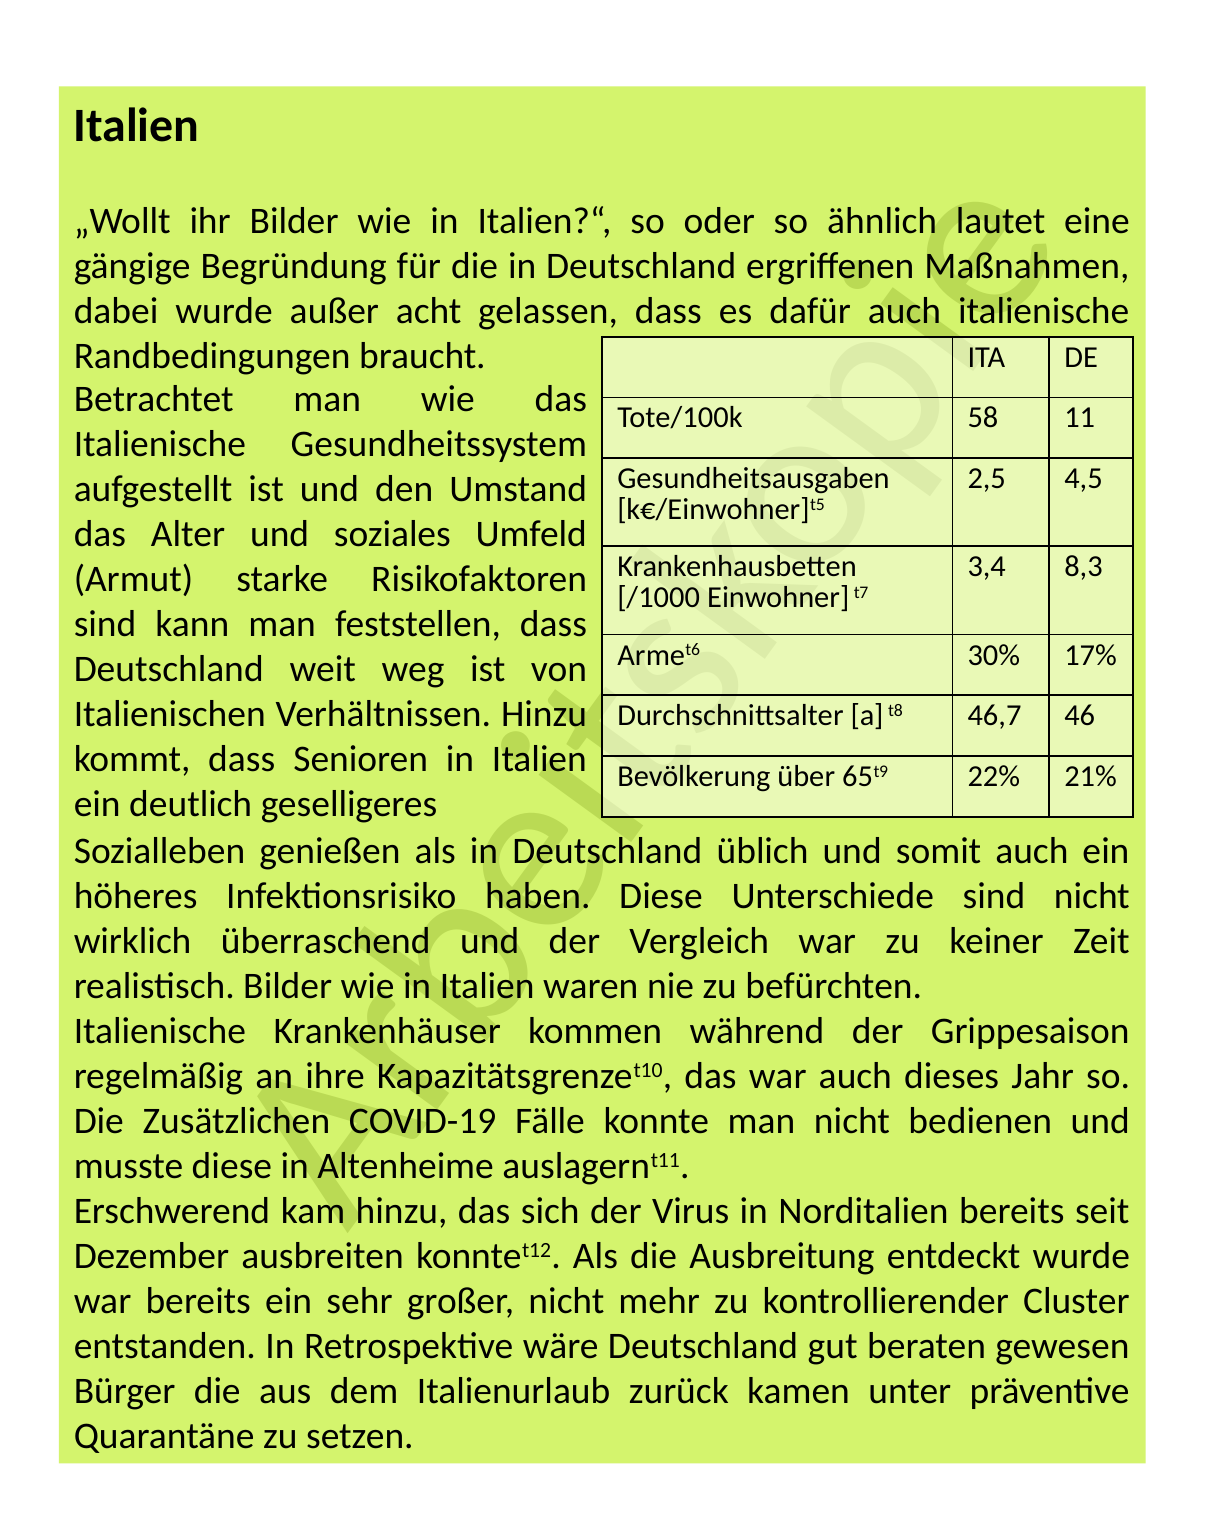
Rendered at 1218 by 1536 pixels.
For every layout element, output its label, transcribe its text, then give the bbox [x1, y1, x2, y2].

table_cell 46,7 [953, 696, 1048, 755]
table_cell Armet6 [603, 635, 952, 694]
table_cell Krankenhausbetten [/1000 Einwohner] t7 [603, 547, 952, 634]
table_cell Bevölkerung über 65t9 [603, 757, 952, 816]
table_cell 30% [953, 635, 1048, 694]
text_box Italien „Wollt ihr Bilder wie in Italien?“, so oder so ähnlich lautet eine gängige Begründung für die in Deutschland ergriffenen Maßnahmen, dabei wurde außer acht gelassen, dass es dafür auch italienische Randbedingungen braucht. Sozialleben genießen als in Deutschland üblich und somit auch ein höheres Infektionsrisiko haben. Diese Unterschiede sind nicht wirklich überraschend und der Vergleich war zu keiner Zeit realistisch. Bilder wie in Italien waren nie zu befürchten. Italienische Krankenhäuser kommen während der Grippesaison regelmäßig an ihre Kapazitätsgrenzet10, das war auch dieses Jahr so. Die Zusätzlichen COVID-19 Fälle konnte man nicht bedienen und musste diese in Altenheime auslagernt11. Erschwerend kam hinzu, das sich der Virus in Norditalien bereits seit Dezember ausbreiten konntet12. Als die Ausbreitung entdeckt wurde war bereits ein sehr großer, nicht mehr zu kontrollierender Cluster entstanden. In Retrospektive wäre Deutschland gut beraten gewesen Bürger die aus dem Italienurlaub zurück kamen unter präventive Quarantäne zu setzen. [58, 86, 1146, 1464]
table_header ITA [953, 338, 1048, 397]
table_cell 8,3 [1050, 547, 1132, 634]
table_cell Tote/100k [603, 398, 952, 457]
table_cell 22% [953, 757, 1048, 816]
table_cell 4,5 [1050, 459, 1132, 545]
table_header [603, 338, 952, 397]
table_cell 3,4 [953, 547, 1048, 634]
table_cell 2,5 [953, 459, 1048, 545]
table_cell Durchschnittsalter [a] t8 [603, 696, 952, 755]
table_cell 11 [1050, 398, 1132, 457]
table_cell Gesundheitsausgaben [k€/Einwohner]t5 [603, 459, 952, 545]
table_cell 17% [1050, 635, 1132, 694]
table_cell 21% [1050, 757, 1132, 816]
table_cell 46 [1050, 696, 1132, 755]
table_header DE [1050, 338, 1132, 397]
text_box Betrachtet man wie das Italienische Gesundheitssystem aufgestellt ist und den Umstand das Alter und soziales Umfeld (Armut) starke Risikofaktoren sind kann man feststellen, dass Deutschland weit weg ist von Italienischen Verhältnissen. Hinzu kommt, dass Senioren in Italien ein deutlich geselligeres [58, 366, 603, 832]
table_cell 58 [953, 398, 1048, 457]
